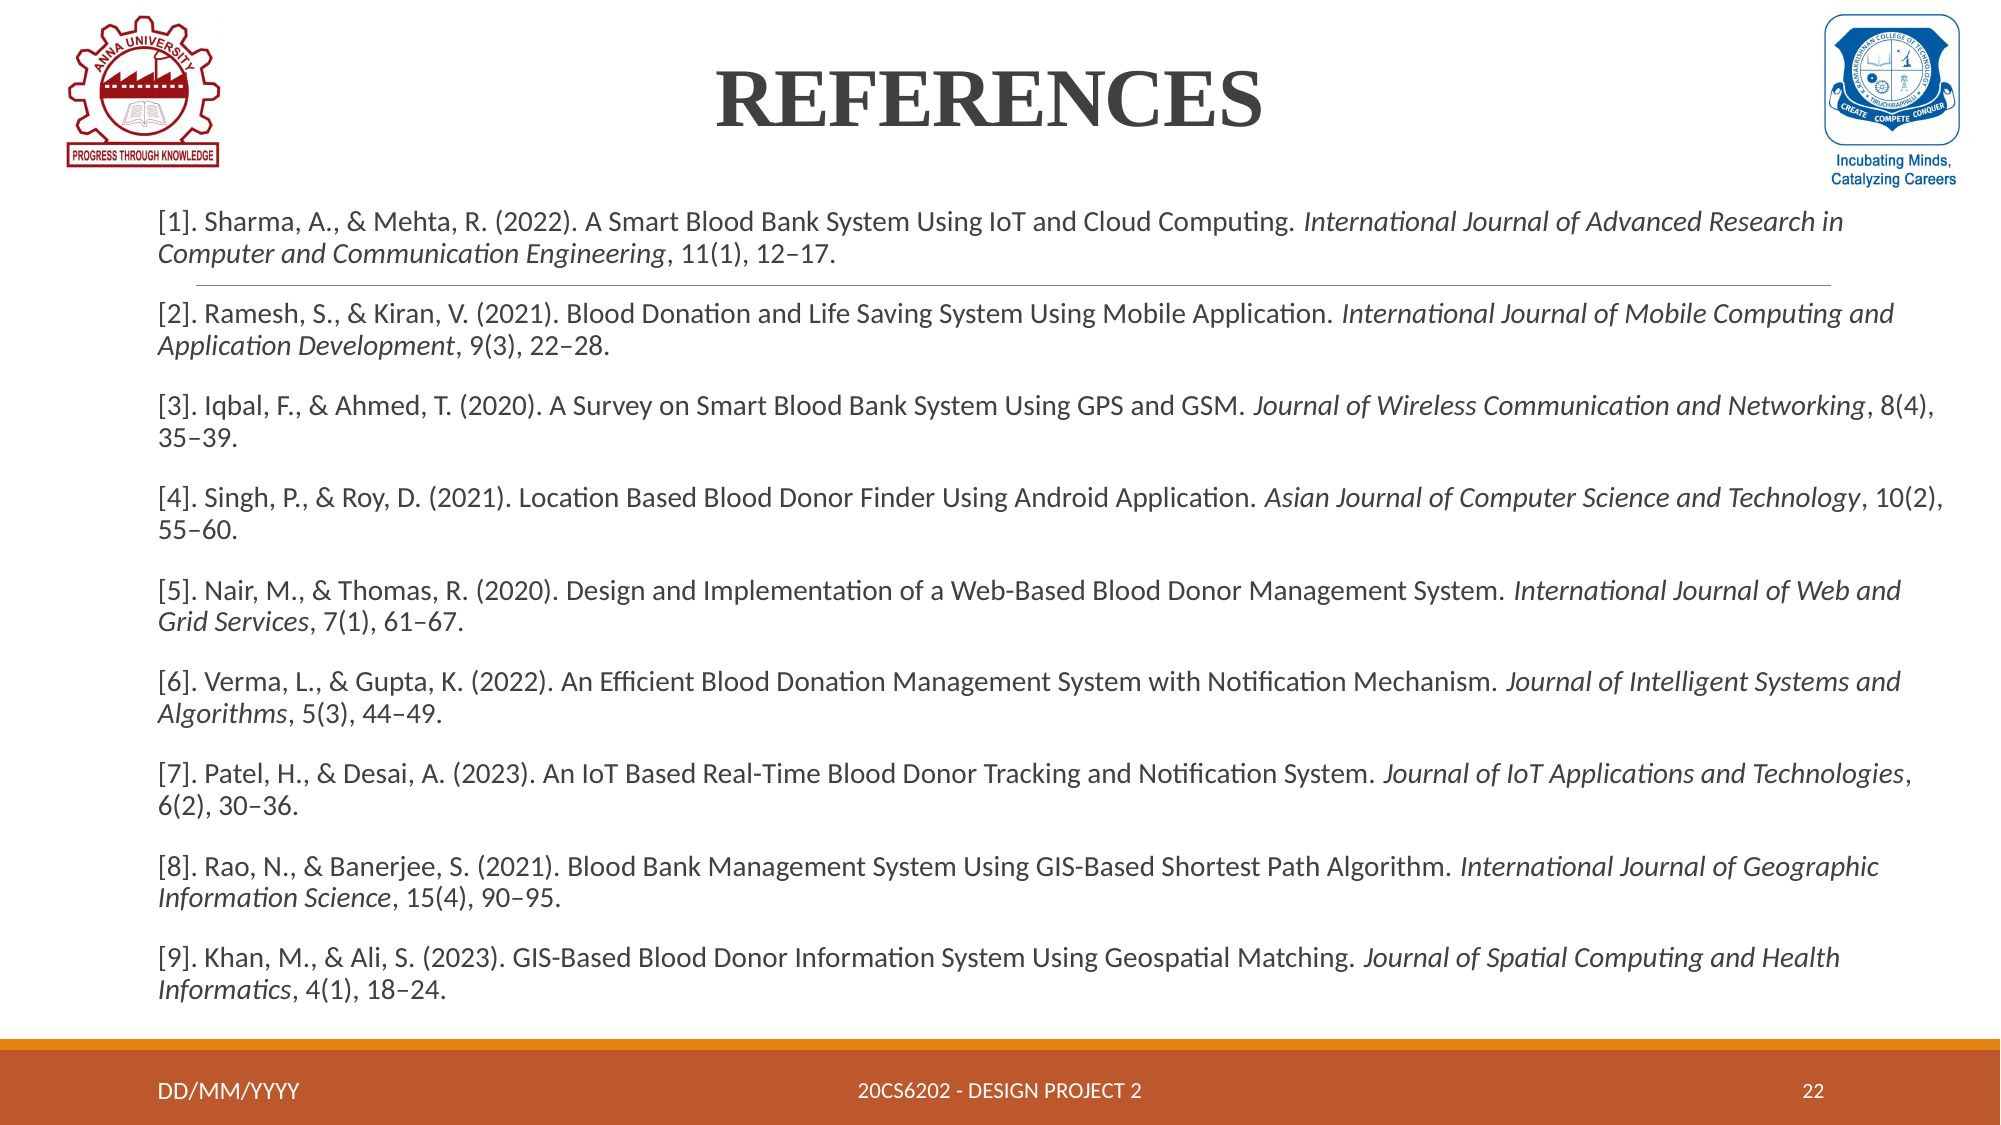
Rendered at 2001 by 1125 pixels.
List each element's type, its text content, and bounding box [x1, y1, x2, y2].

text_box DD/MM/YYYY [142, 1066, 532, 1112]
picture [1822, 11, 1961, 190]
footer 20CS6202 - DESIGN PROJECT 2 [604, 1059, 1396, 1120]
picture [62, 11, 224, 170]
slide_number 22 [1624, 1059, 1840, 1120]
title REFERENCES [174, 0, 1825, 199]
list [1]. Sharma, A., & Mehta, R. (2022). A Smart Blood Bank System Using IoT and Cloud Computing. International Journal of Advanced Research in Computer and Communication Engineering, 11(1), 12–17. [2]. Ramesh, S., & Kiran, V. (2021). Blood Donation and Life Saving System Using Mobile Application. International Journal of Mobile Computing and Application Development, 9(3), 22–28. [3]. Iqbal, F., & Ahmed, T. (2020). A Survey on Smart Blood Bank System Using GPS and GSM. Journal of Wireless Communication and Networking, 8(4), 35–39. [4]. Singh, P., & Roy, D. (2021). Location Based Blood Donor Finder Using Android Application. Asian Journal of Computer Science and Technology, 10(2), 55–60. [5]. Nair, M., & Thomas, R. (2020). Design and Implementation of a Web-Based Blood Donor Management System. International Journal of Web and Grid Services, 7(1), 61–67. [6]. Verma, L., & Gupta, K. (2022). An Efficient Blood Donation Management System with Notification Mechanism. Journal of Intelligent Systems and Algorithms, 5(3), 44–49. [7]. Patel, H., & Desai, A. (2023). An IoT Based Real-Time Blood Donor Tracking and Notification System. Journal of IoT Applications and Technologies, 6(2), 30–36. [8]. Rao, N., & Banerjee, S. (2021). Blood Bank Management System Using GIS-Based Shortest Path Algorithm. International Journal of Geographic Information Science, 15(4), 90–95. [9]. Khan, M., & Ali, S. (2023). GIS-Based Blood Donor Information System Using Geospatial Matching. Journal of Spatial Computing and Health Informatics, 4(1), 18–24. [142, 199, 1954, 922]
